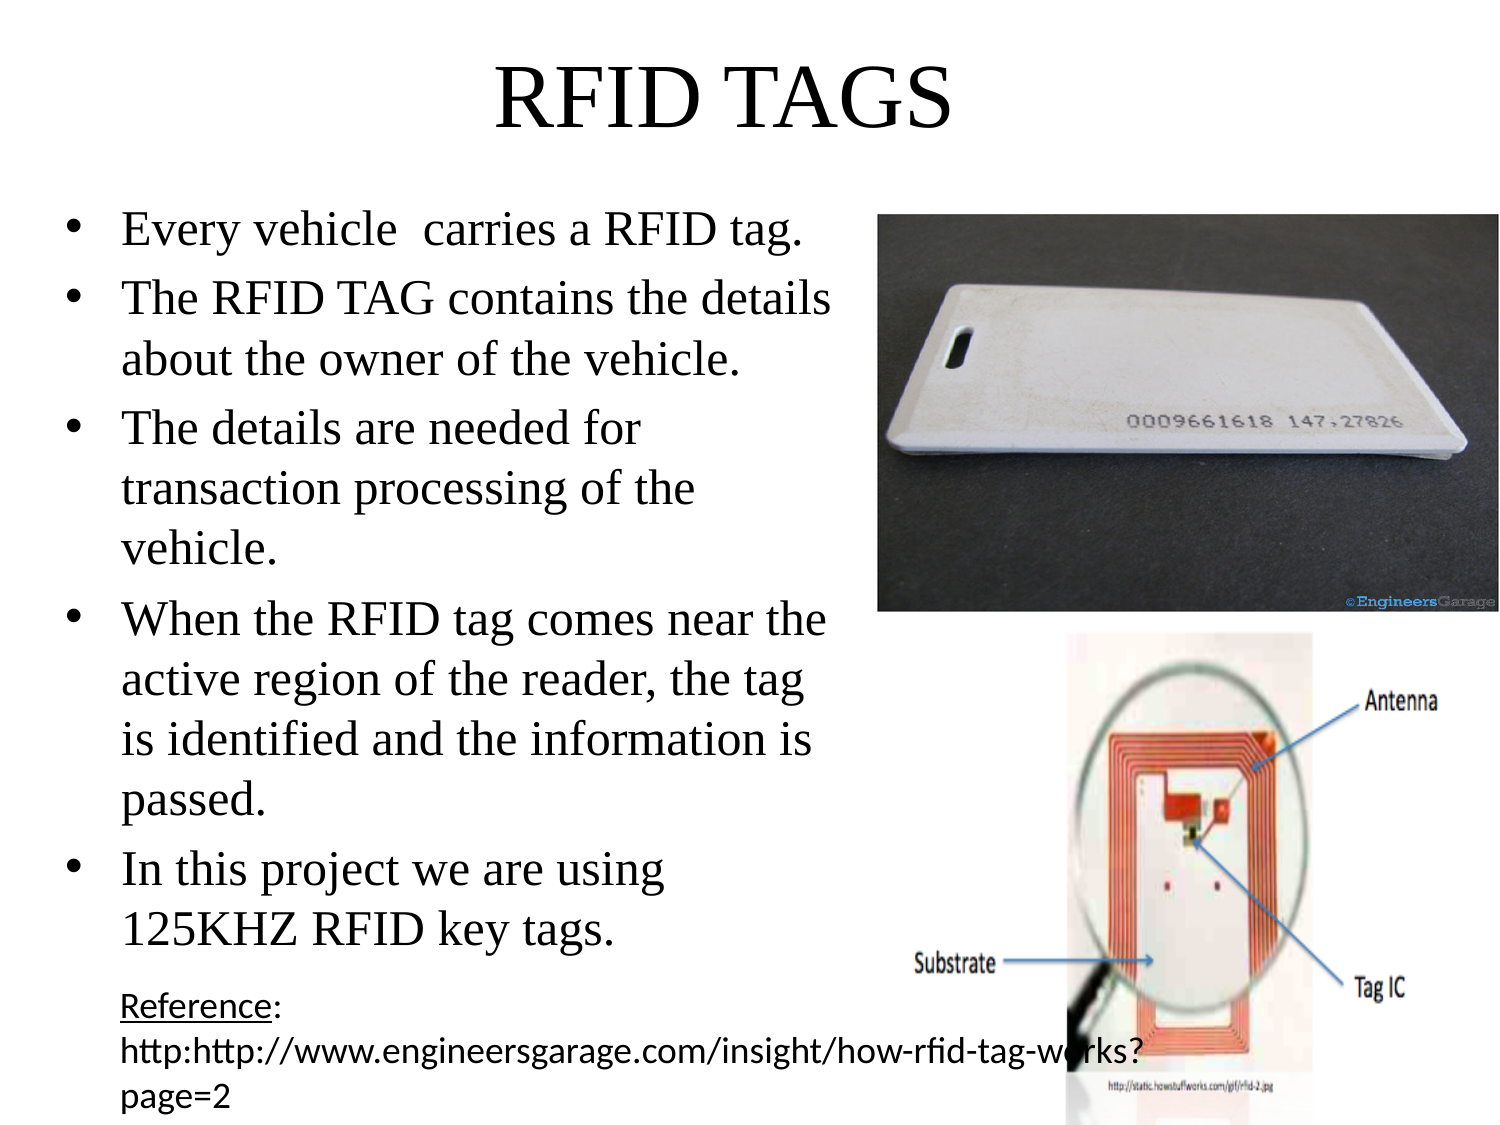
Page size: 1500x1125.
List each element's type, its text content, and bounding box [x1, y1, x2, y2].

text_box Reference: http:http://www.engineersgarage.com/insight/how-rfid-tag-works?page=2 [105, 973, 866, 1124]
list Every vehicle carries a RFID tag. The RFID TAG contains the details about the owner of the vehicle. The details are needed for transaction processing of the vehicle. When the RFID tag comes near the active region of the reader, the tag is identified and the information is passed. In this project we are using 125KHZ RFID key tags. [50, 187, 850, 1088]
picture [871, 212, 1500, 1125]
title RFID TAGS [50, 0, 1400, 185]
